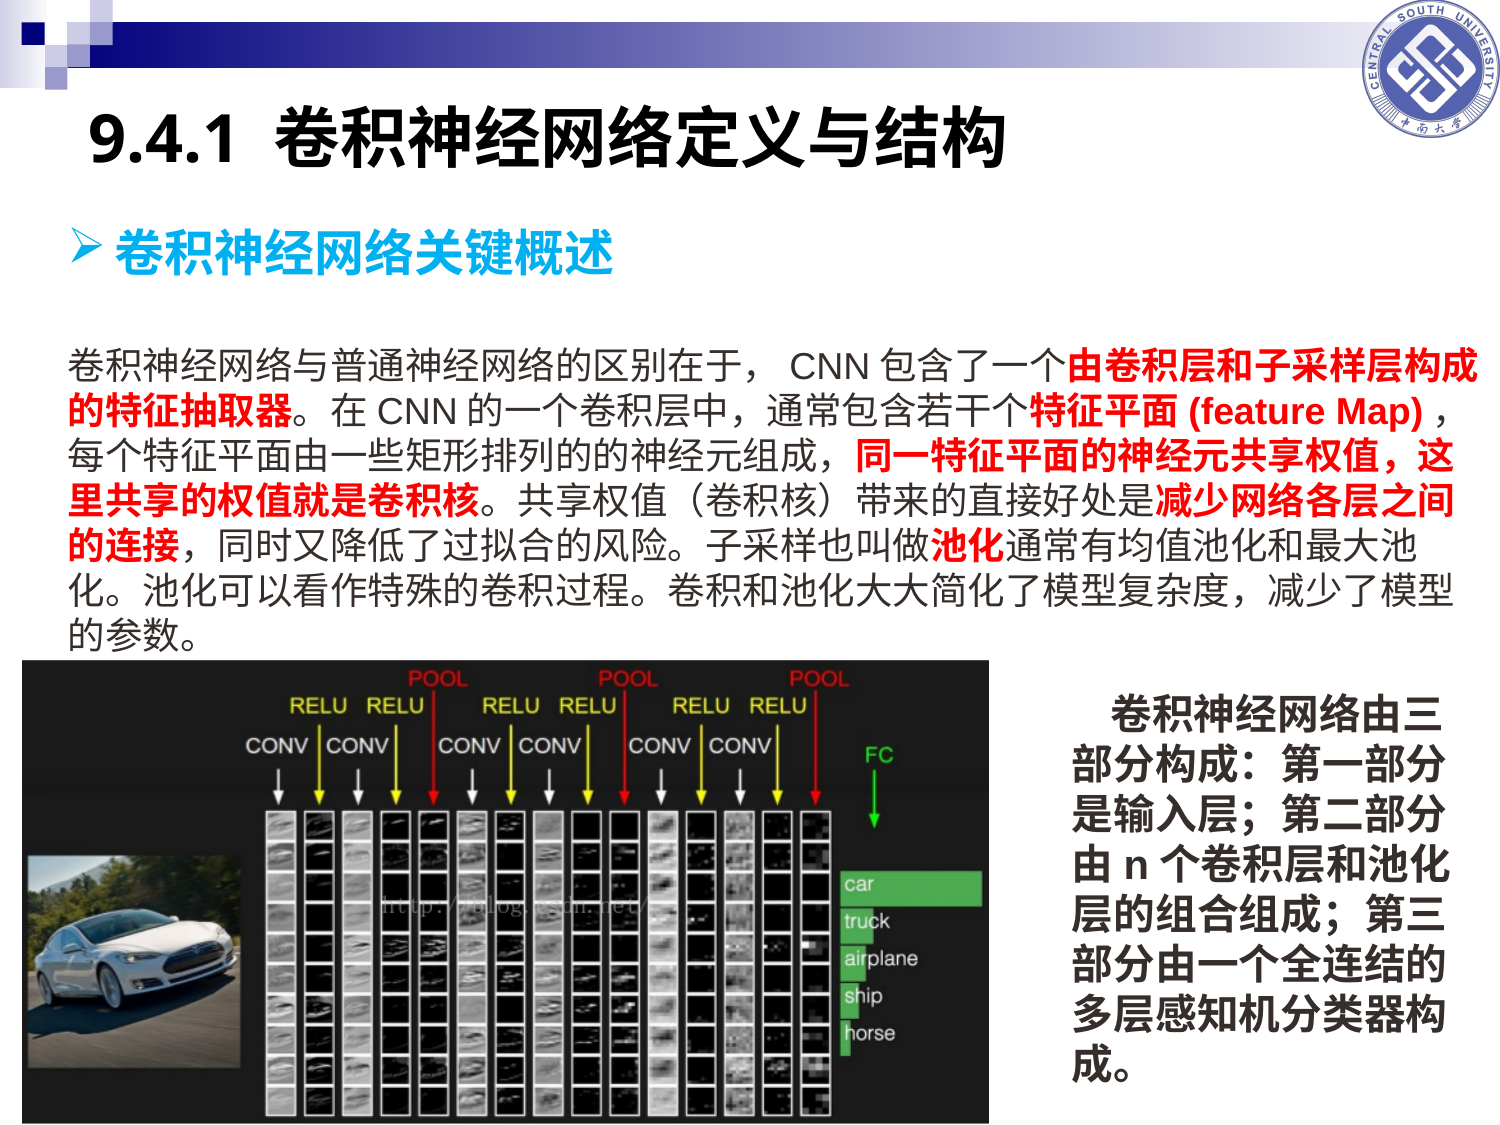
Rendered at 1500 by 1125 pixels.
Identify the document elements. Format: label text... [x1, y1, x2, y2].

title 9.4.1 卷积神经网络定义与结构 [73, 86, 1424, 185]
picture [1362, 0, 1500, 138]
text_box 卷积神经网络由三部分构成：第一部分是输入层；第二部分由n个卷积层和池化层的组合组成；第三部分由一个全连结的多层感知机分类器构成。 [1057, 680, 1483, 1096]
text_box 卷积神经网络关键概述 卷积神经网络与普通神经网络的区别在于，CNN包含了一个由卷积层和子采样层构成的特征抽取器。在CNN的一个卷积层中，通常包含若干个特征平面(feature Map)，每个特征平面由一些矩形排列的的神经元组成，同一特征平面的神经元共享权值，这里共享的权值就是卷积核。共享权值（卷积核）带来的直接好处是减少网络各层之间的连接，同时又降低了过拟合的风险。子采样也叫做池化通常有均值池化和最大池化。池化可以看作特殊的卷积过程。卷积和池化大大简化了模型复杂度，减少了模型的参数。 [53, 214, 1500, 665]
picture [22, 659, 989, 1125]
